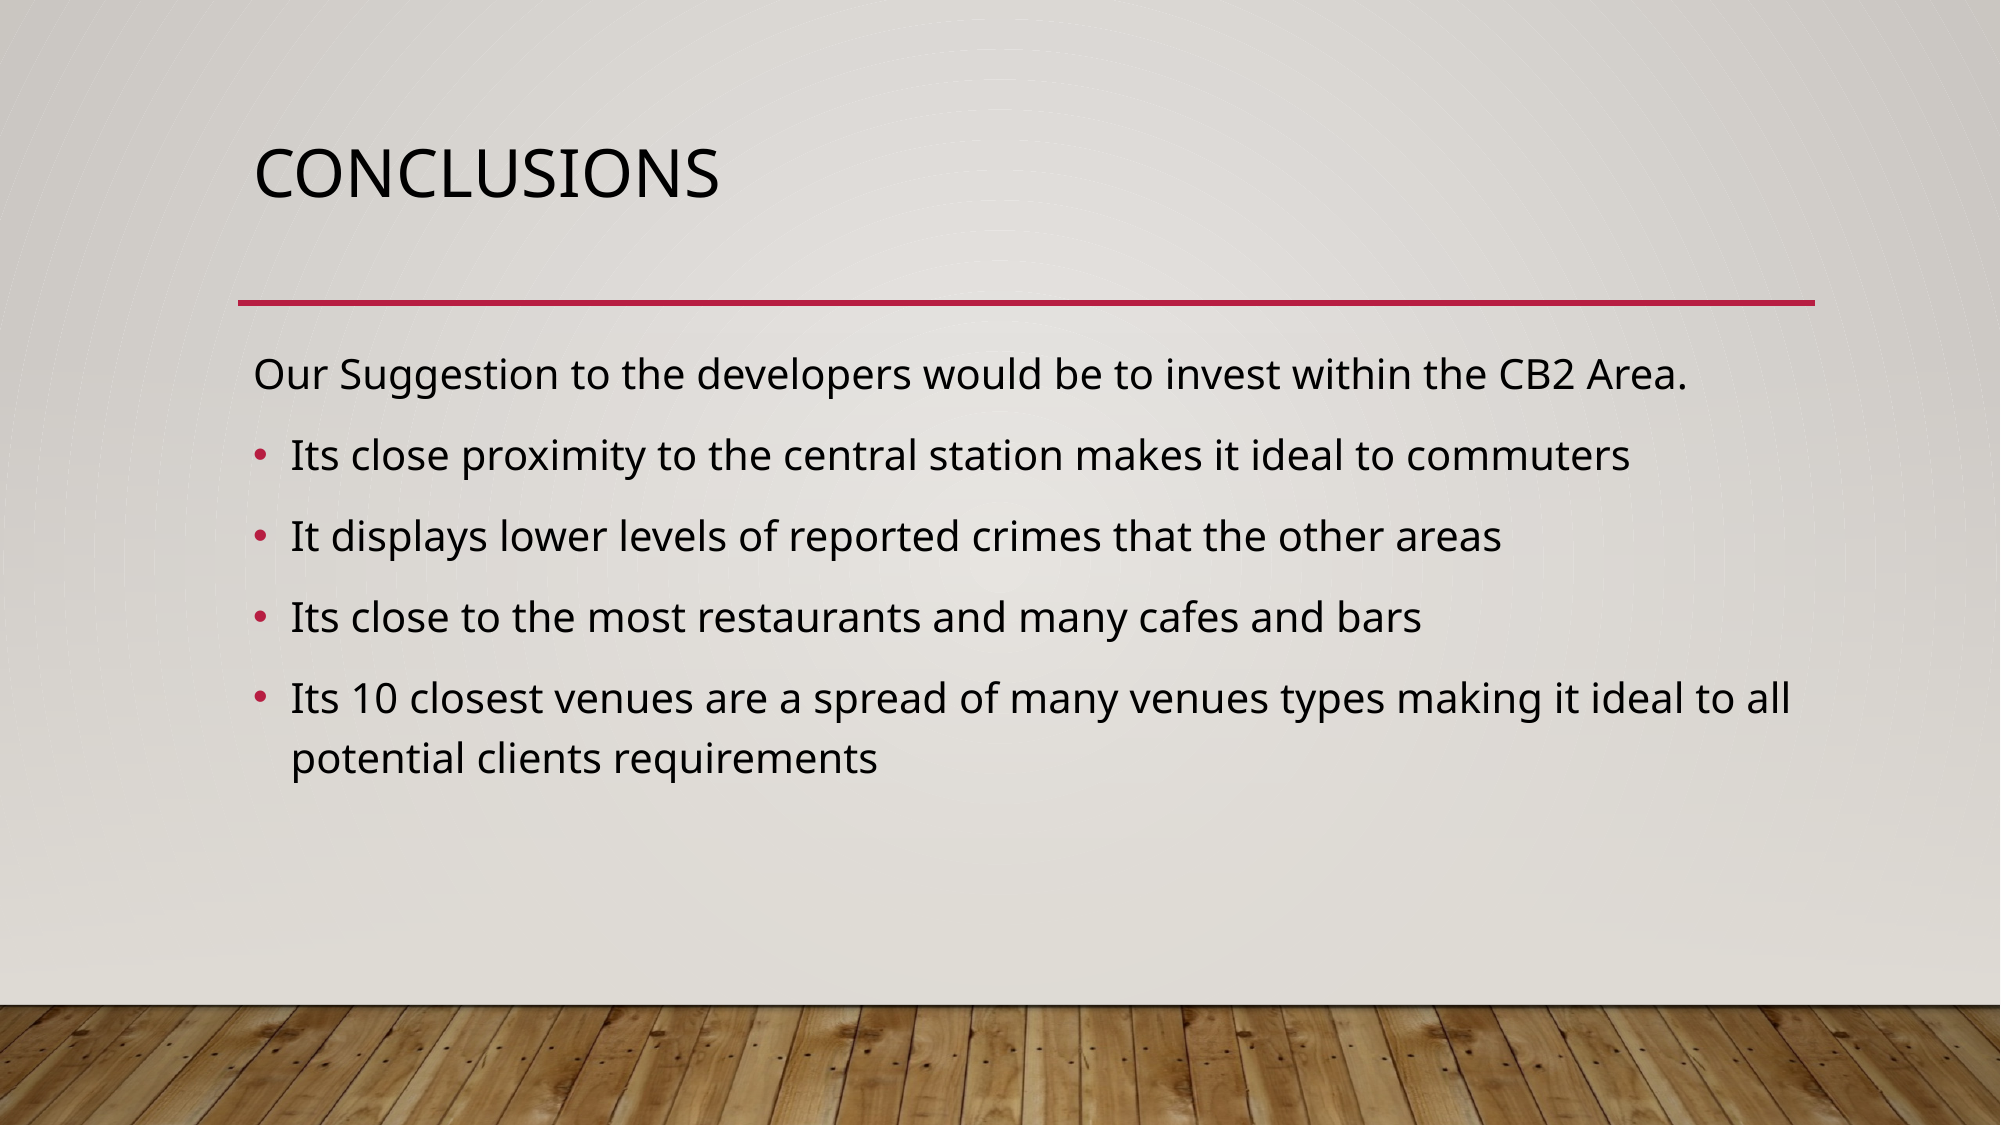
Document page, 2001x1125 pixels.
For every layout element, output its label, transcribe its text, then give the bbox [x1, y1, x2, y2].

title Conclusions [238, 131, 1814, 305]
list Our Suggestion to the developers would be to invest within the CB2 Area. Its close proximity to the central station makes it ideal to commuters It displays lower levels of reported crimes that the other areas Its close to the most restaurants and many cafes and bars Its 10 closest venues are a spread of many venues types making it ideal to all potential clients requirements [238, 330, 1814, 897]
picture [0, 1005, 2000, 1125]
